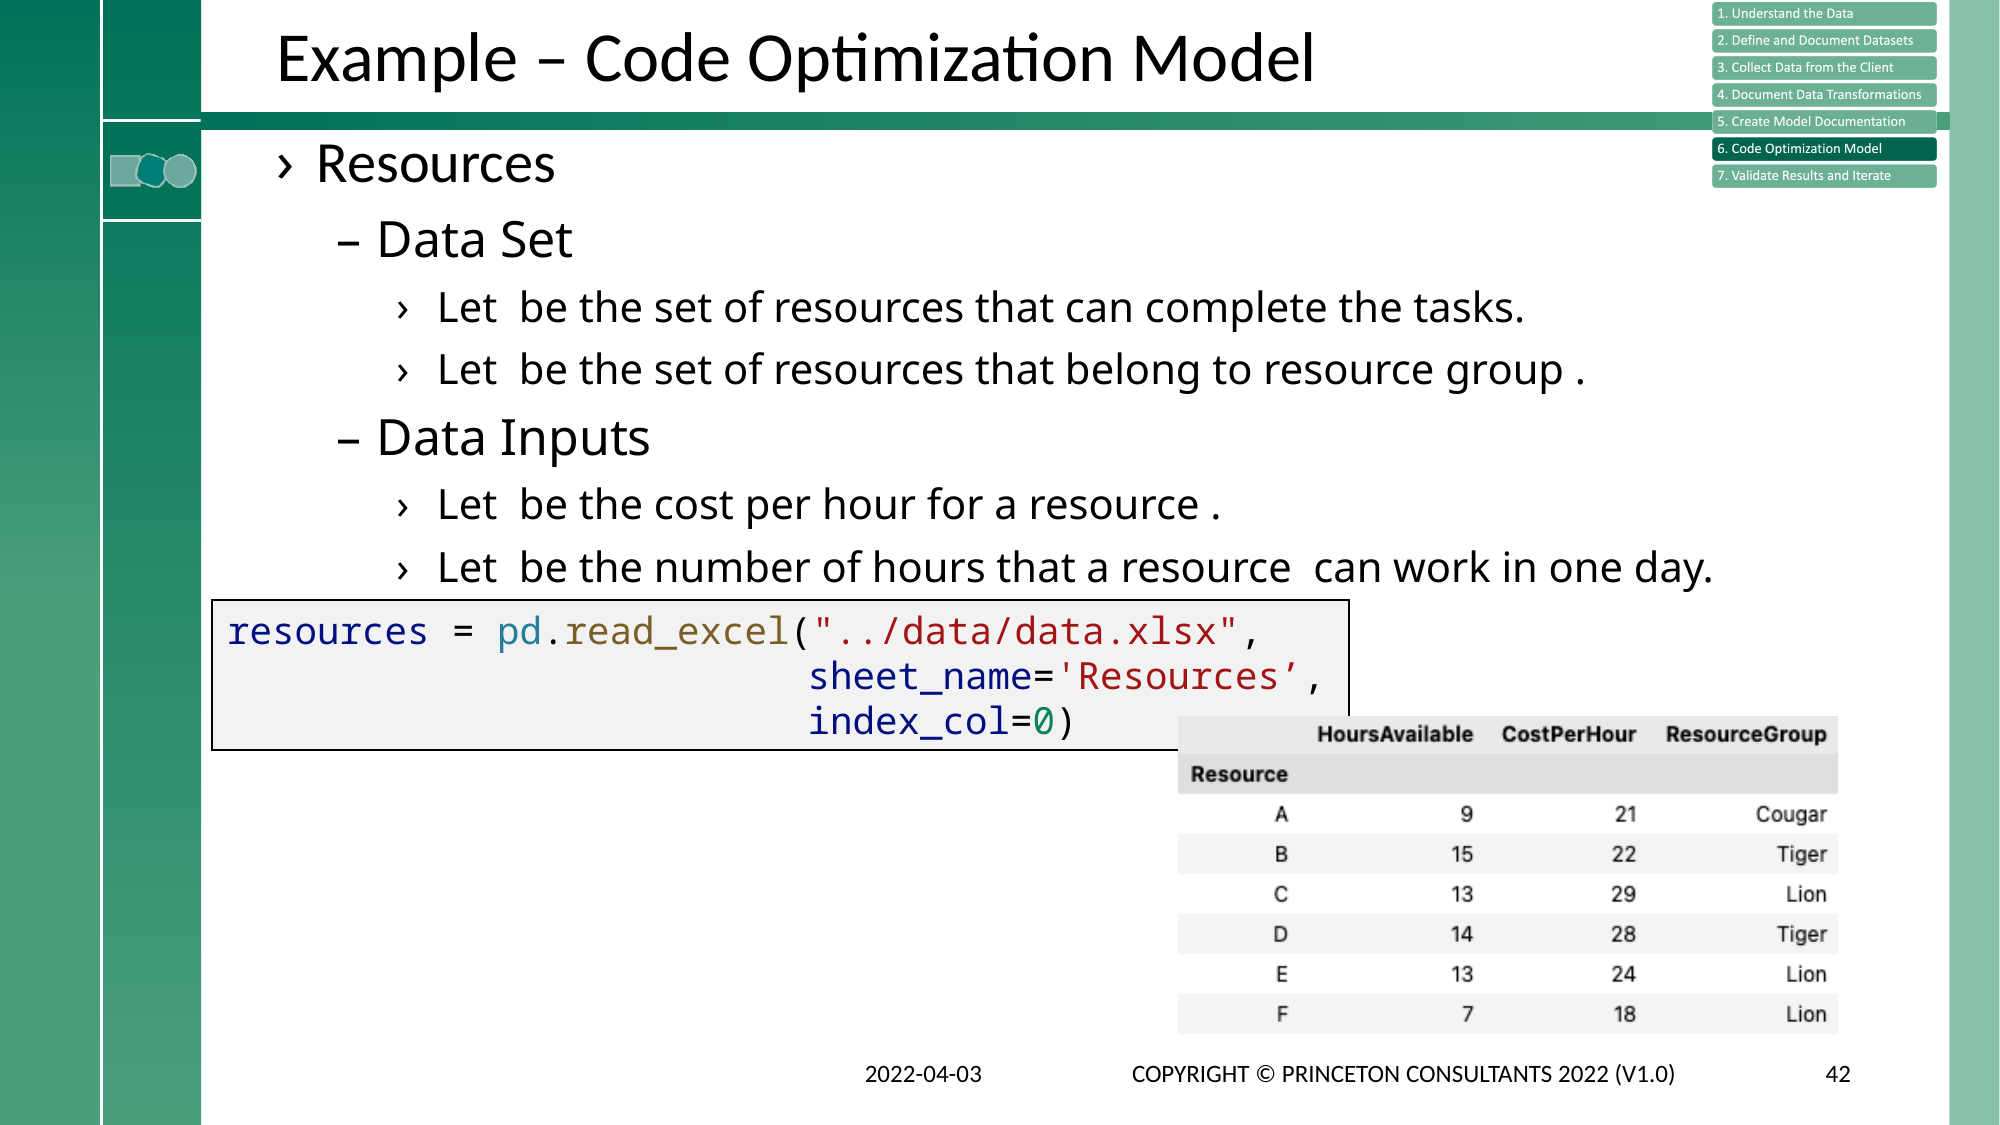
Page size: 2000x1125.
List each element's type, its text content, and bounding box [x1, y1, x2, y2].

picture [1177, 716, 1838, 1036]
slide_number 42 [1766, 1042, 1867, 1103]
picture [1712, 1, 1937, 188]
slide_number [849, 1042, 1050, 1103]
text_box resources = pd.read_excel("../data/data.xlsx", sheet_name='Resources’, index_col=0) [211, 599, 1350, 751]
picture [105, 149, 201, 192]
title Example – Code Optimization Model [261, 12, 1712, 105]
footer Copyright © Princeton Consultants 2022 (V1.0) [1074, 1042, 1734, 1103]
